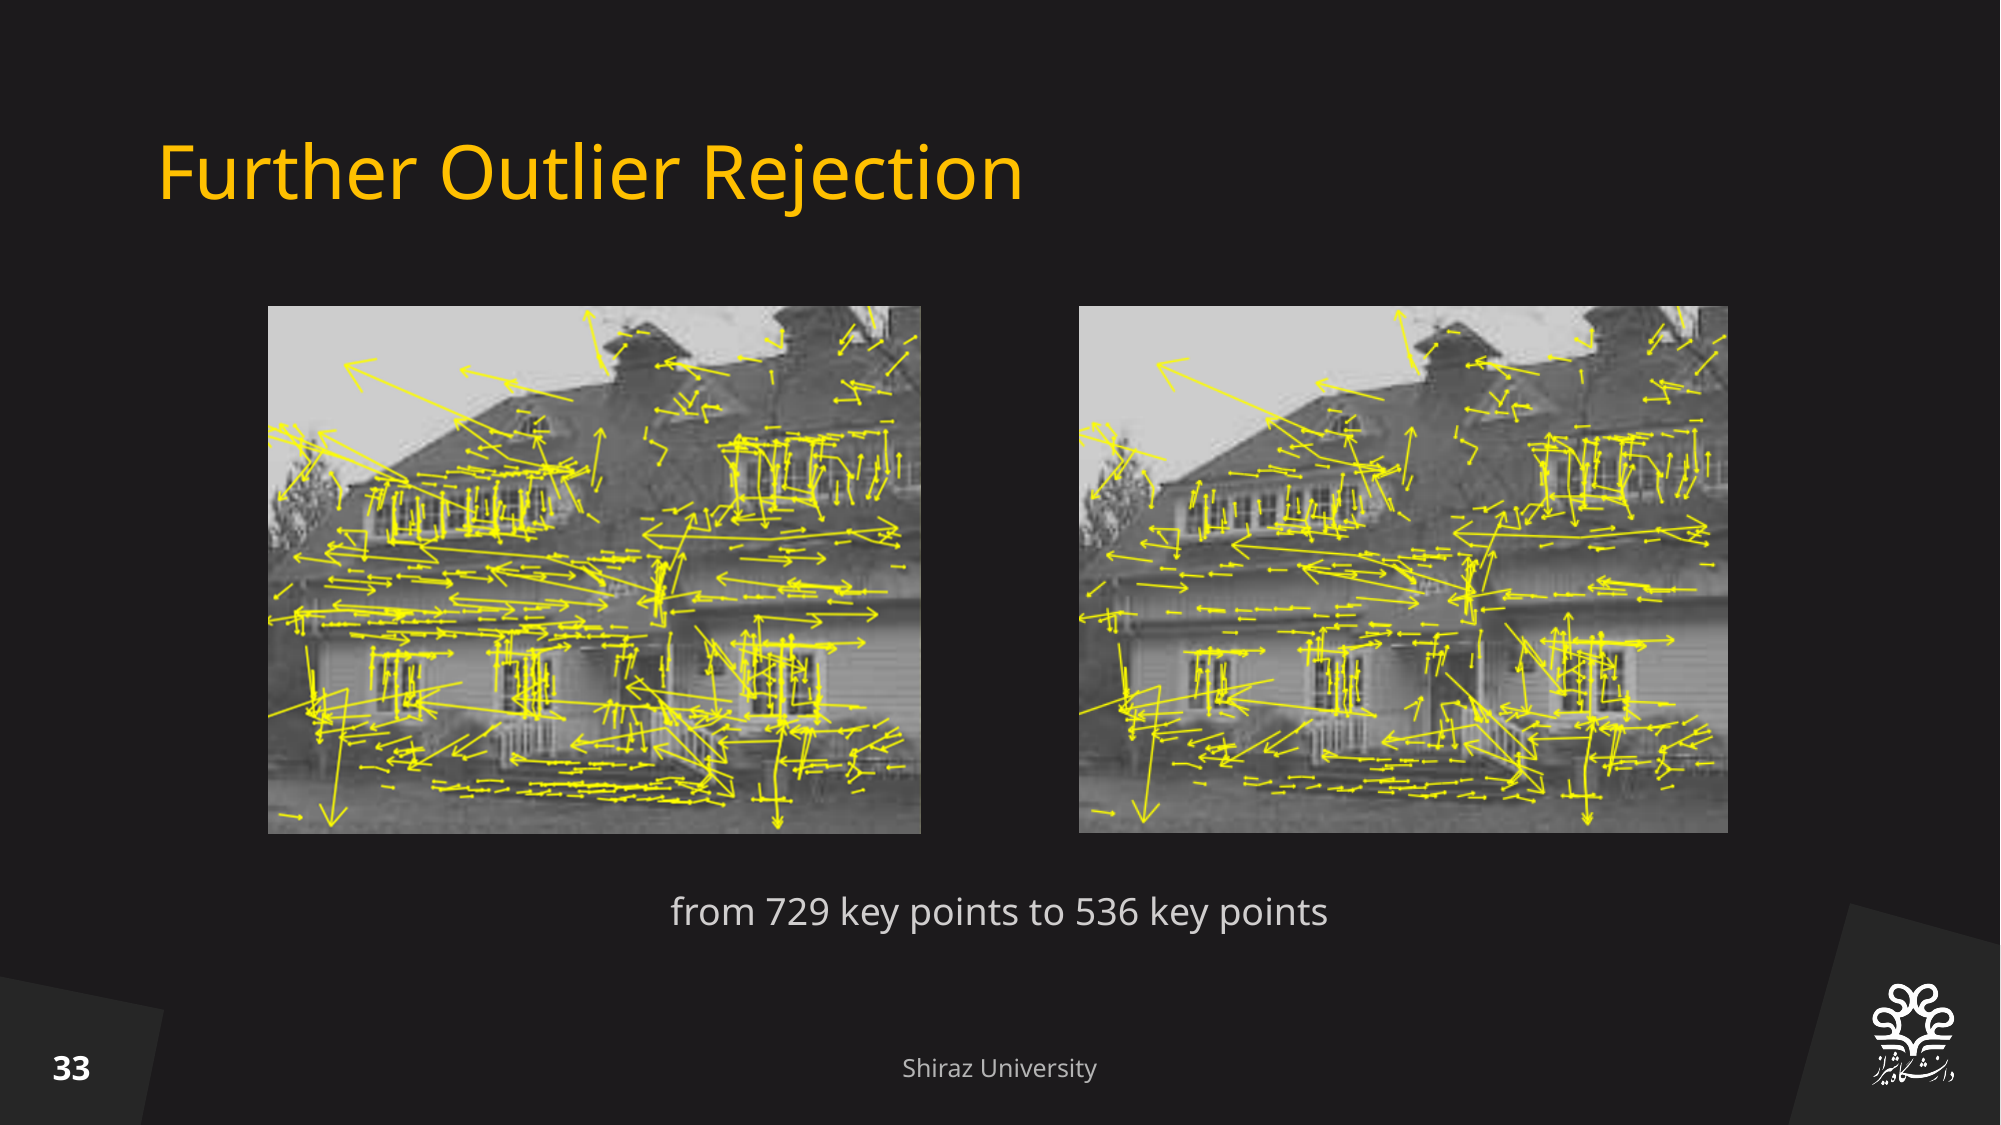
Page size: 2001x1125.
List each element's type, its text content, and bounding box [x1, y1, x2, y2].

picture [268, 305, 921, 834]
title Further Outlier Rejection [141, 113, 1805, 237]
footer Shiraz University [662, 1039, 1338, 1100]
text_box from 729 key points to 536 key points [578, 880, 1422, 941]
slide_number 33 [15, 1039, 128, 1100]
picture [1079, 306, 1728, 833]
